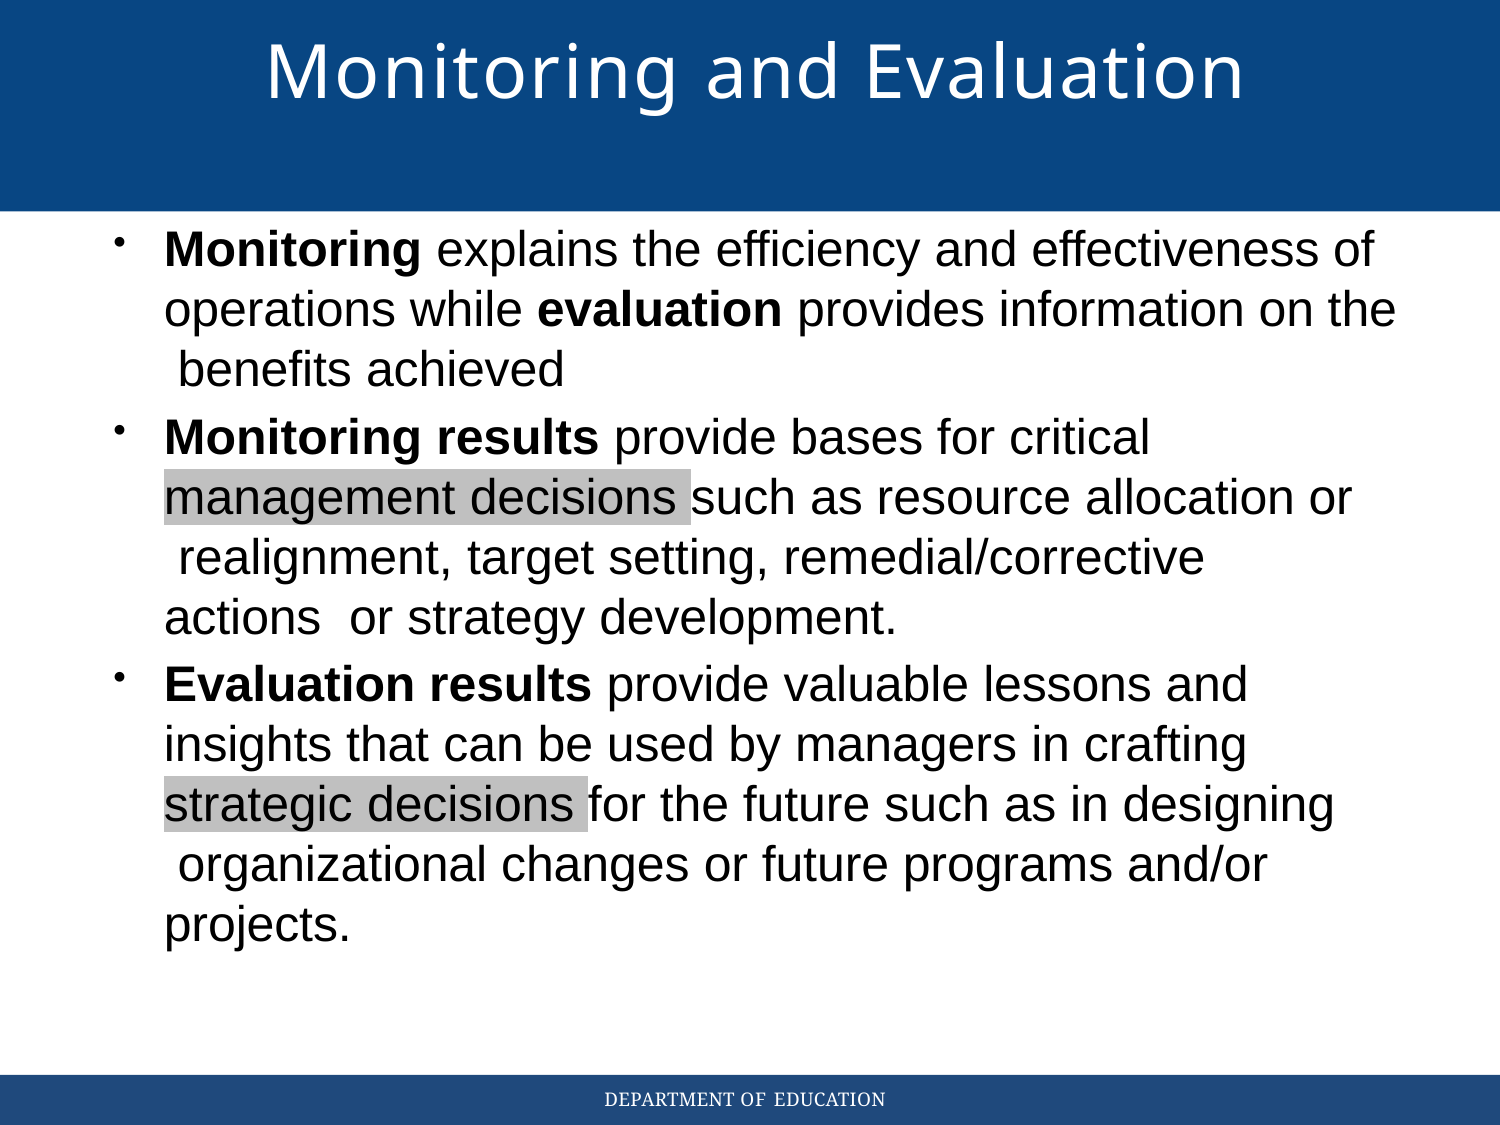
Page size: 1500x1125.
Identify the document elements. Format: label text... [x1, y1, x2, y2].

text_box Monitoring explains the efficiency and effectiveness of operations while evaluation provides information on the benefits achieved Monitoring results provide bases for critical management decisions such as resource allocation or realignment, target setting, remedial/corrective actions or strategy development. Evaluation results provide valuable lessons and insights that can be used by managers in crafting strategic decisions for the future such as in designing organizational changes or future programs and/or projects. [111, 214, 1405, 952]
text_box [0, 1074, 1500, 1125]
text_box DEPARTMENT OF EDUCATION [602, 1085, 898, 1111]
title Monitoring and Evaluation [0, 0, 1500, 212]
